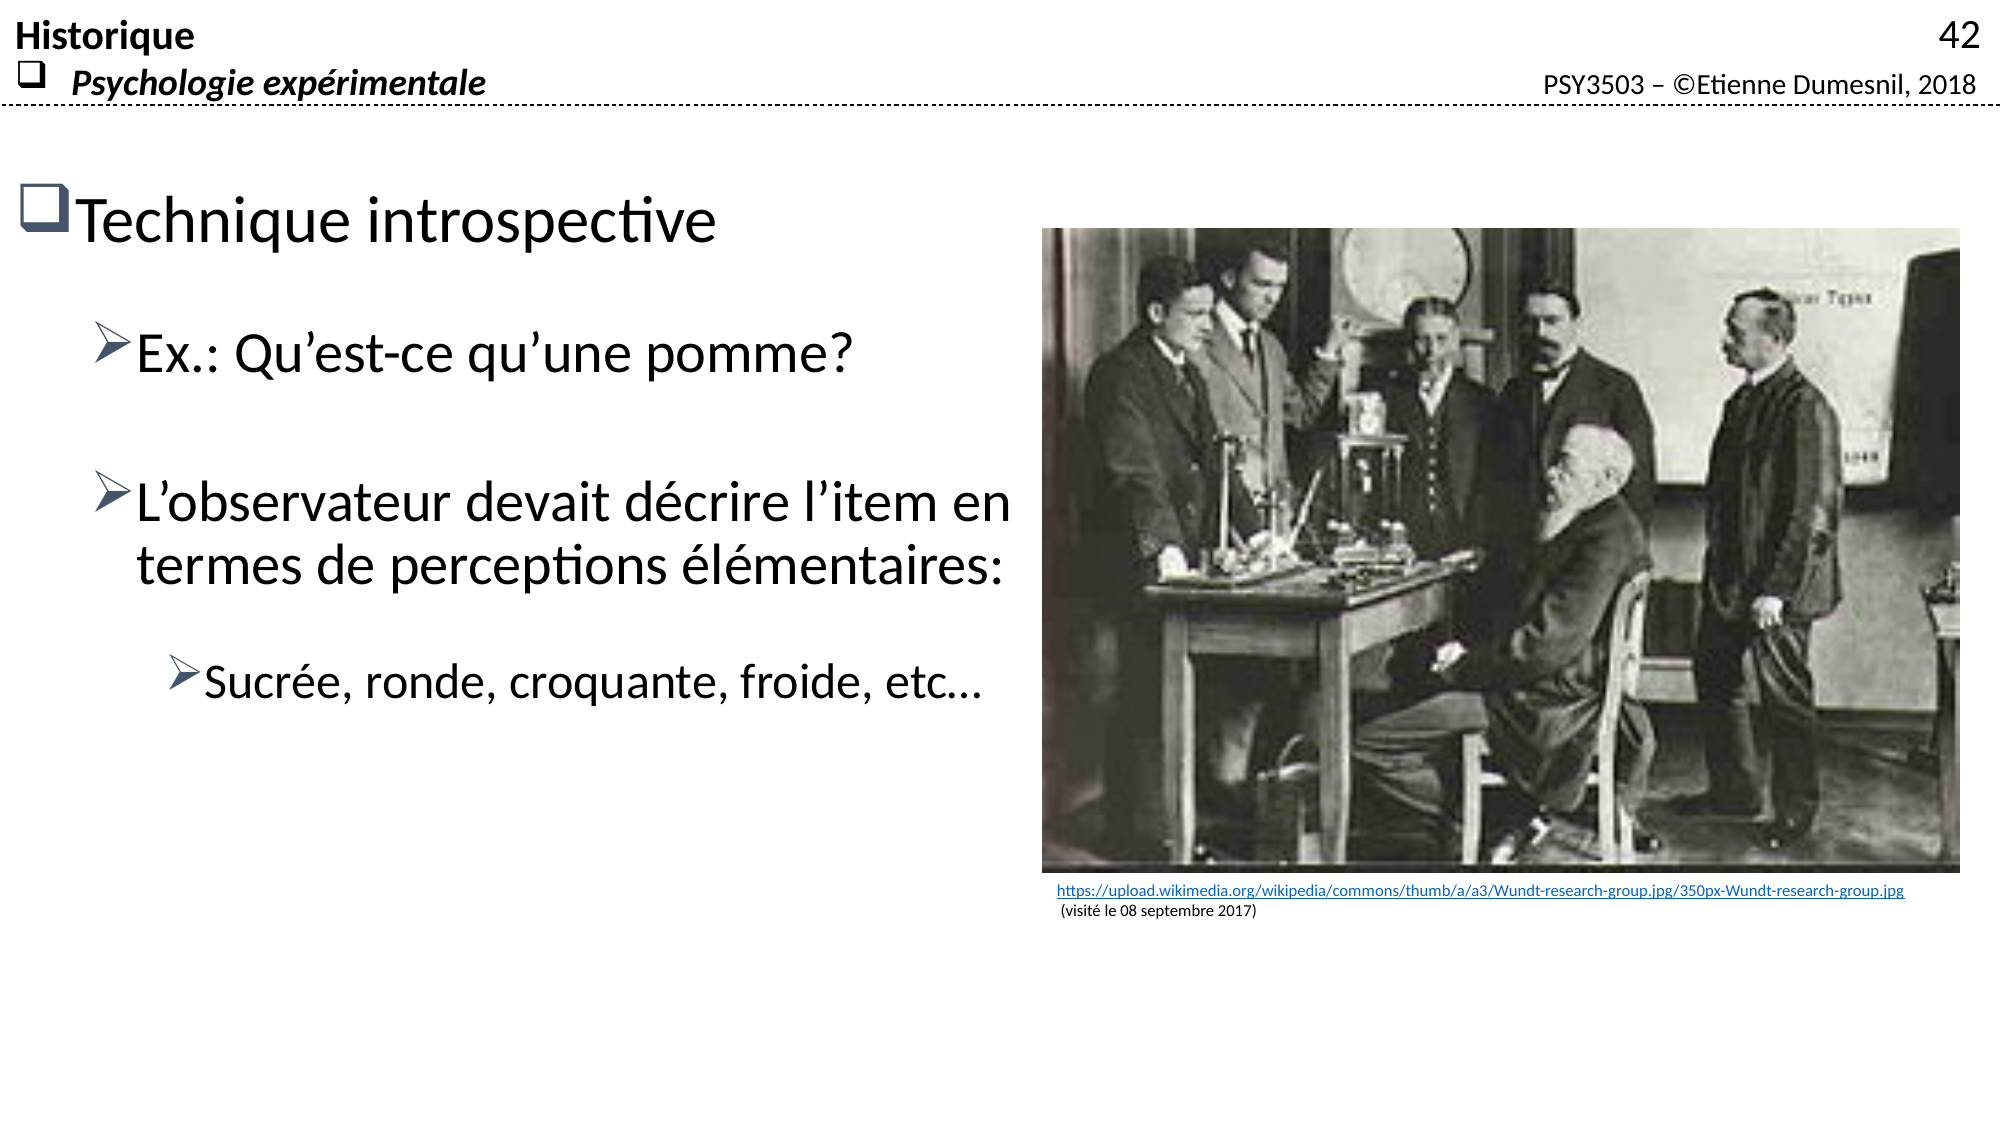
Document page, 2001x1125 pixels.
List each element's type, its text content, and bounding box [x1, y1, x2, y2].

text_box https://upload.wikimedia.org/wikipedia/commons/thumb/a/a3/Wundt-research-group.jpg/350px-Wundt-research-group.jpg (visité le 08 septembre 2017) [1042, 873, 1960, 928]
picture [1042, 228, 1960, 873]
text_box Historique Psychologie expérimentale [0, 0, 1530, 105]
text_box Technique introspective Ex.: Qu’est-ce qu’une pomme? L’observateur devait décrire l’item en termes de perceptions élémentaires: Sucrée, ronde, croquante, froide, etc… [0, 104, 2000, 1125]
